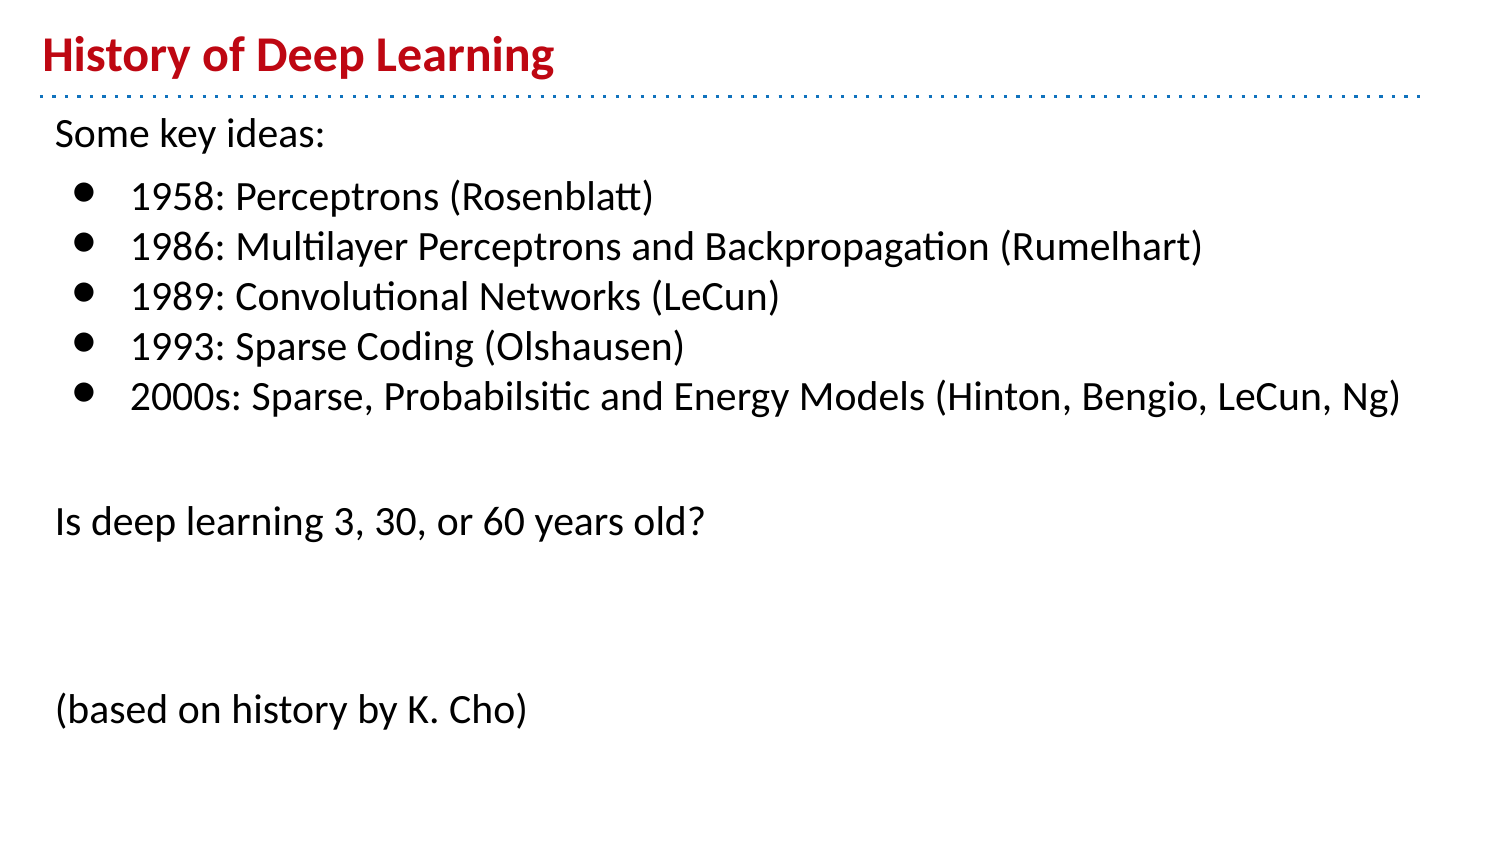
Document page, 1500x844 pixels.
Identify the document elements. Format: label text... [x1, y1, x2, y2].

list Some key ideas: 1958: Perceptrons (Rosenblatt) 1986: Multilayer Perceptrons and Backpropagation (Rumelhart) 1989: Convolutional Networks (LeCun) 1993: Sparse Coding (Olshausen) 2000s: Sparse, Probabilsitic and Energy Models (Hinton, Bengio, LeCun, Ng) Is deep learning 3, 30, or 60 years old? (based on history by K. Cho) [39, 91, 1478, 773]
title History of Deep Learning [27, 15, 1378, 97]
